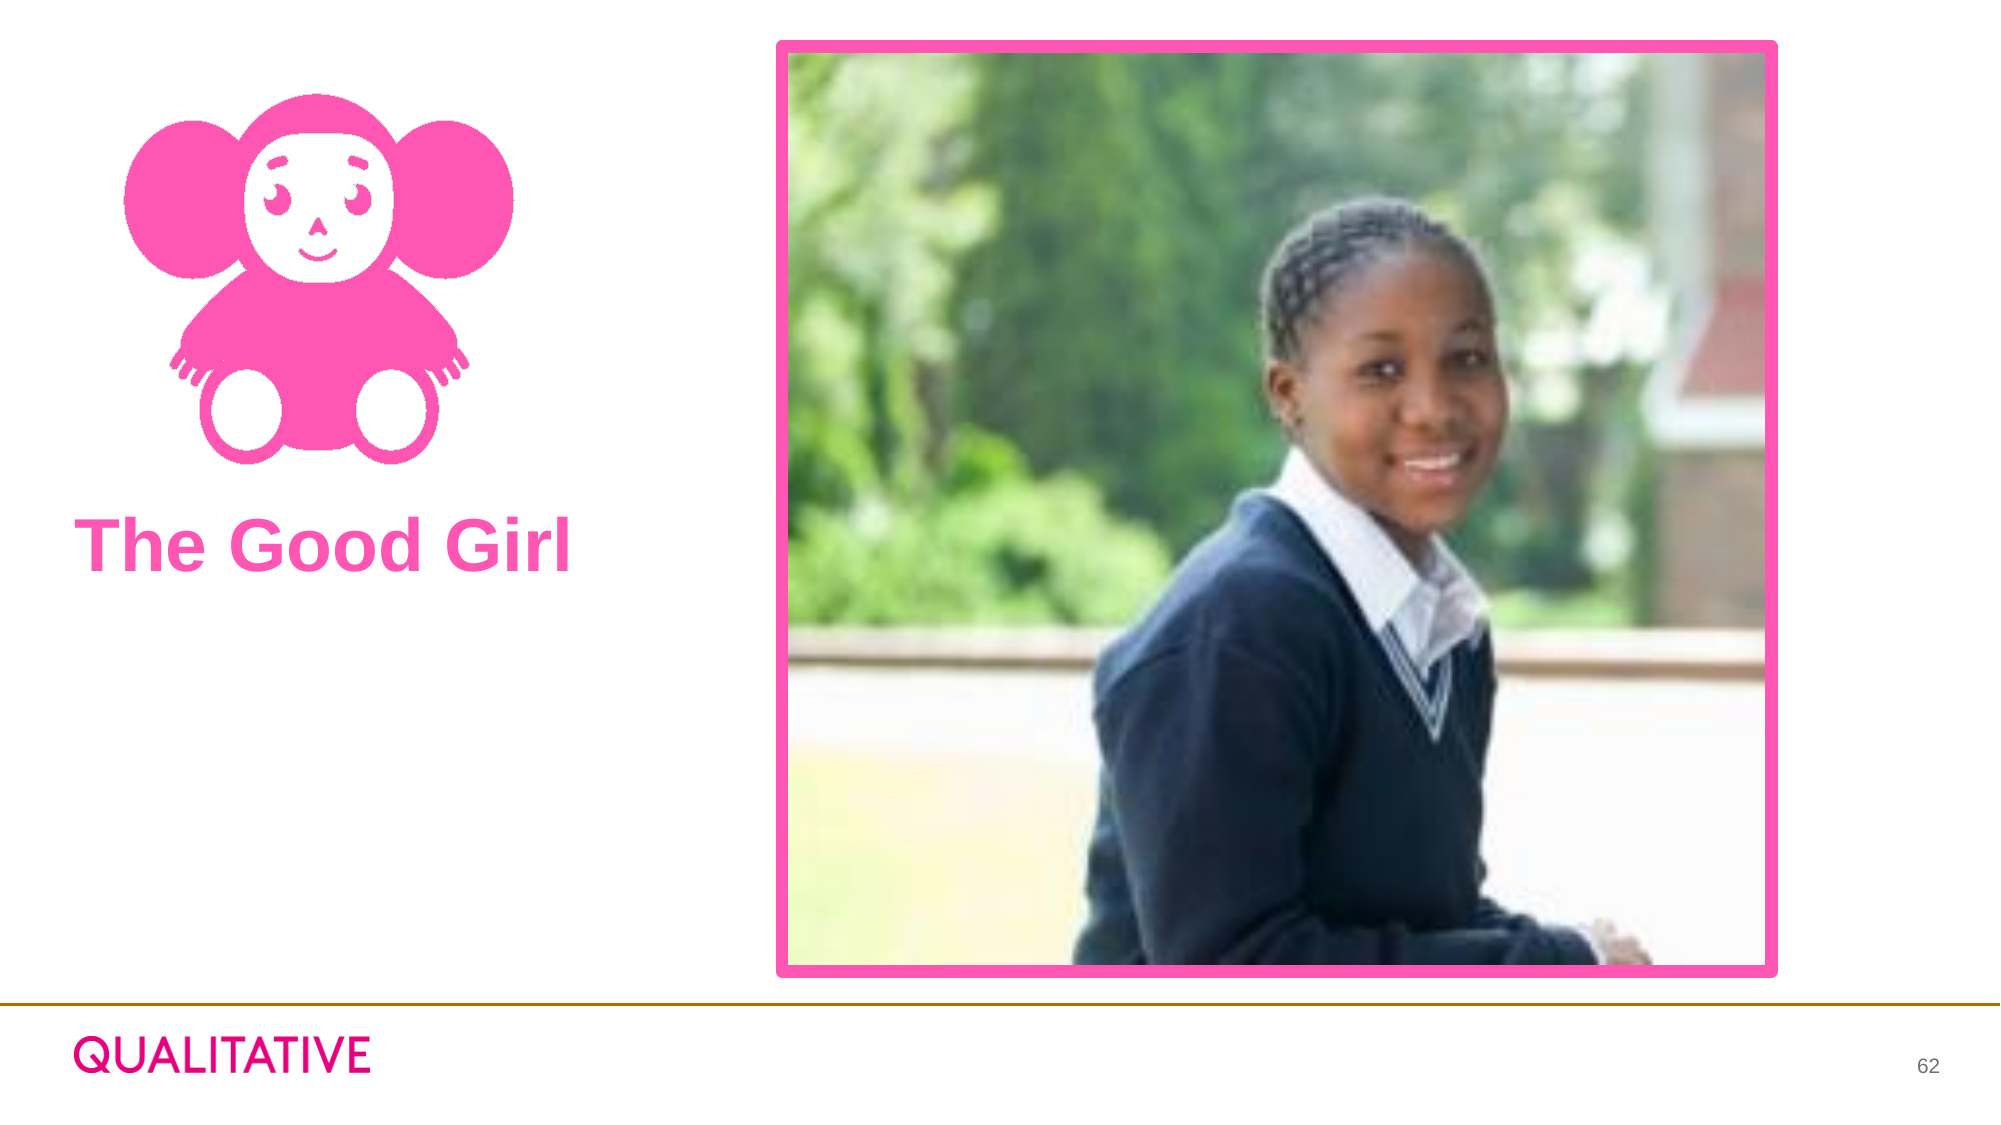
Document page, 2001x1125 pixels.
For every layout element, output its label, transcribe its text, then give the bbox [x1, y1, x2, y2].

picture [74, 1036, 370, 1073]
text_box [123, 93, 515, 465]
slide_number 62 [1780, 1048, 1941, 1082]
text_box The Good Girl [0, 489, 649, 750]
picture [788, 52, 1766, 966]
